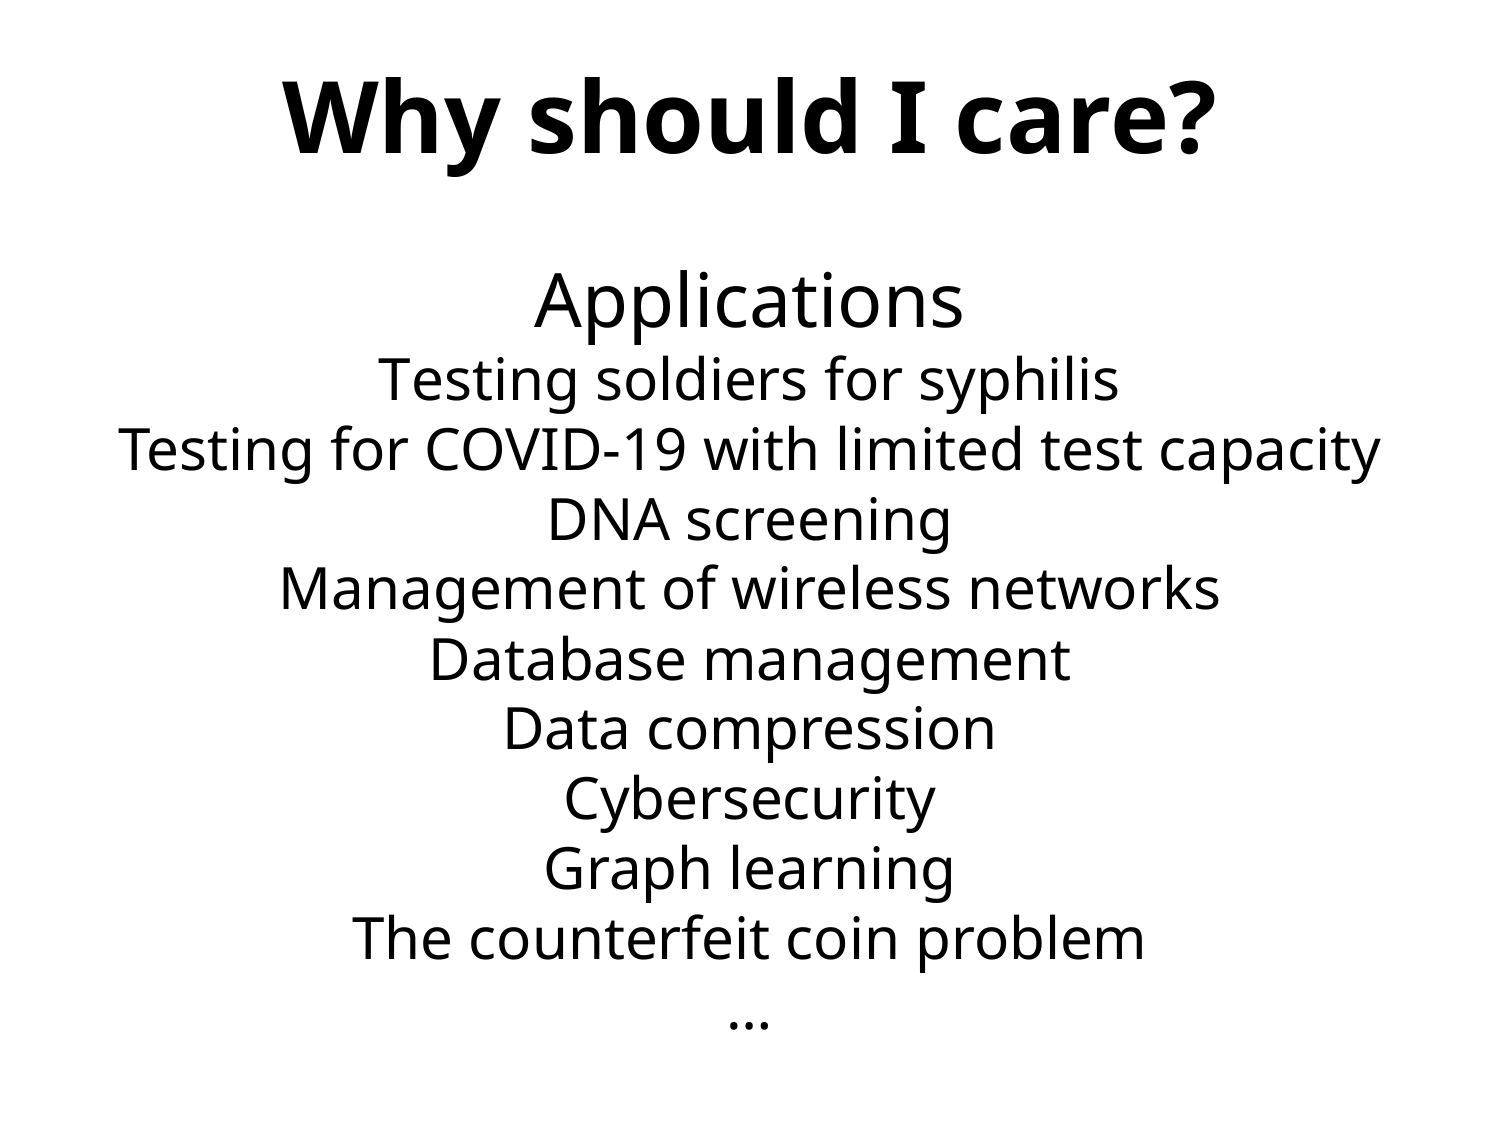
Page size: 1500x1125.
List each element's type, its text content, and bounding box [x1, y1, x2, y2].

title Why should I care? [103, 59, 1397, 190]
list Applications Testing soldiers for syphilis Testing for COVID-19 with limited test capacity DNA screening Management of wireless networks Database management Data compression Cybersecurity Graph learning The counterfeit coin problem … [103, 244, 1397, 1066]
